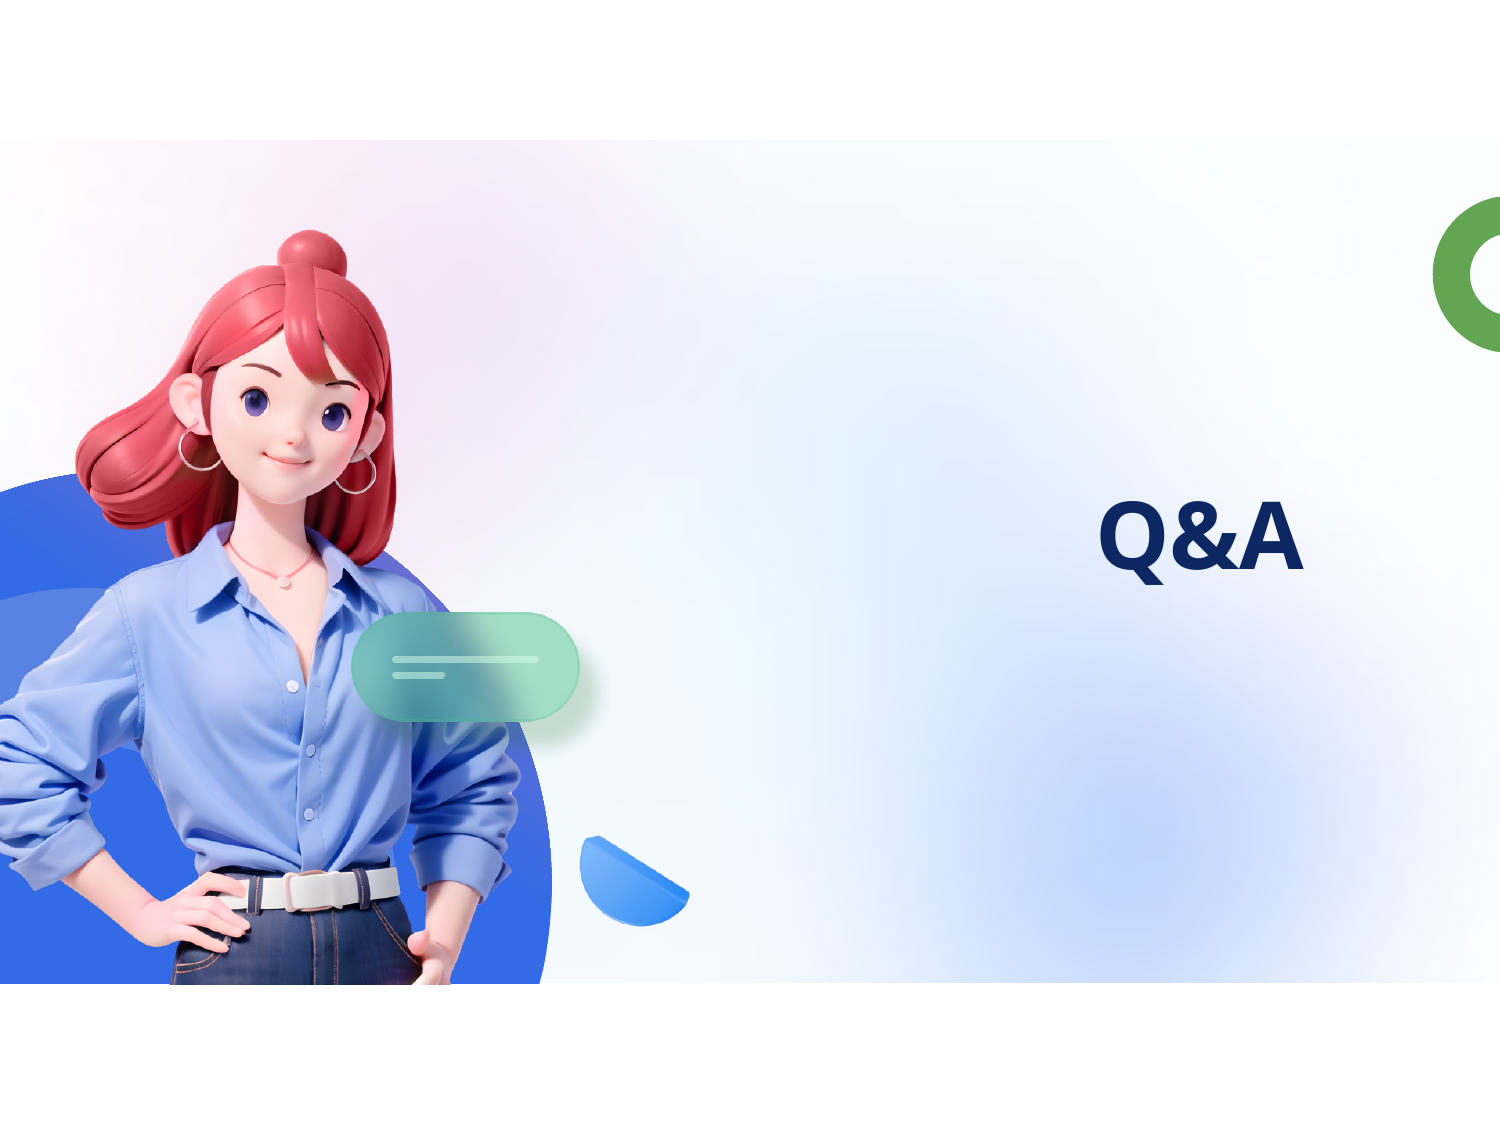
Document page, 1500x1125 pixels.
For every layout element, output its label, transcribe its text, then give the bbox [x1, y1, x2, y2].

title Q&A [457, 230, 1305, 588]
picture [0, 140, 1500, 985]
picture [1471, 236, 1500, 313]
